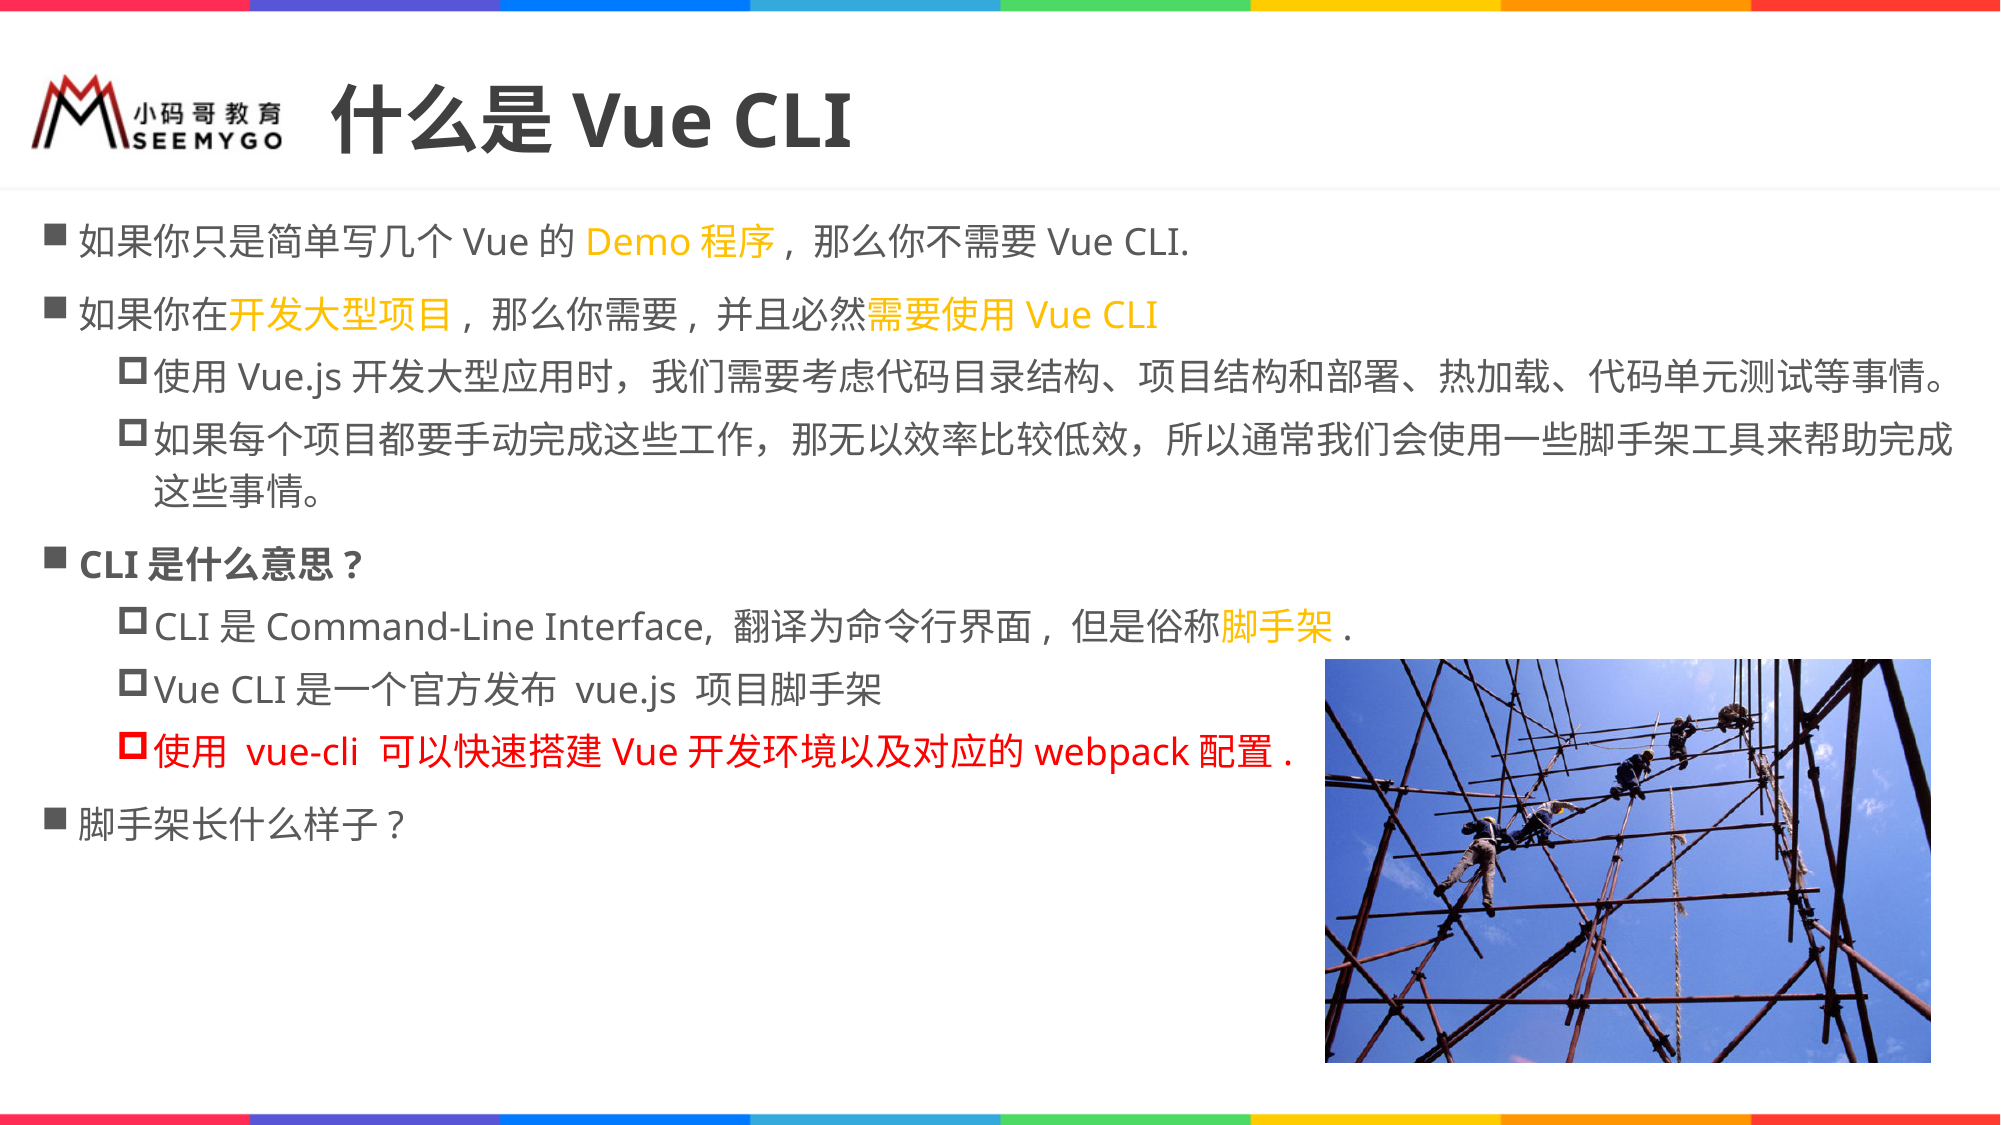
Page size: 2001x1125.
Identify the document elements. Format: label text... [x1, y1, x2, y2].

list 如果你只是简单写几个Vue的Demo程序, 那么你不需要Vue CLI. 如果你在开发大型项目, 那么你需要, 并且必然需要使用Vue CLI 使用Vue.js开发大型应用时，我们需要考虑代码目录结构、项目结构和部署、热加载、代码单元测试等事情。 如果每个项目都要手动完成这些工作，那无以效率比较低效，所以通常我们会使用一些脚手架工具来帮助完成这些事情。 CLI是什么意思? CLI是Command-Line Interface, 翻译为命令行界面, 但是俗称脚手架. Vue CLI是一个官方发布 vue.js 项目脚手架 使用 vue-cli 可以快速搭建Vue开发环境以及对应的webpack配置. 脚手架长什么样子? [26, 203, 1974, 1097]
picture [0, 0, 2001, 1125]
title 什么是Vue CLI [314, 64, 1968, 182]
